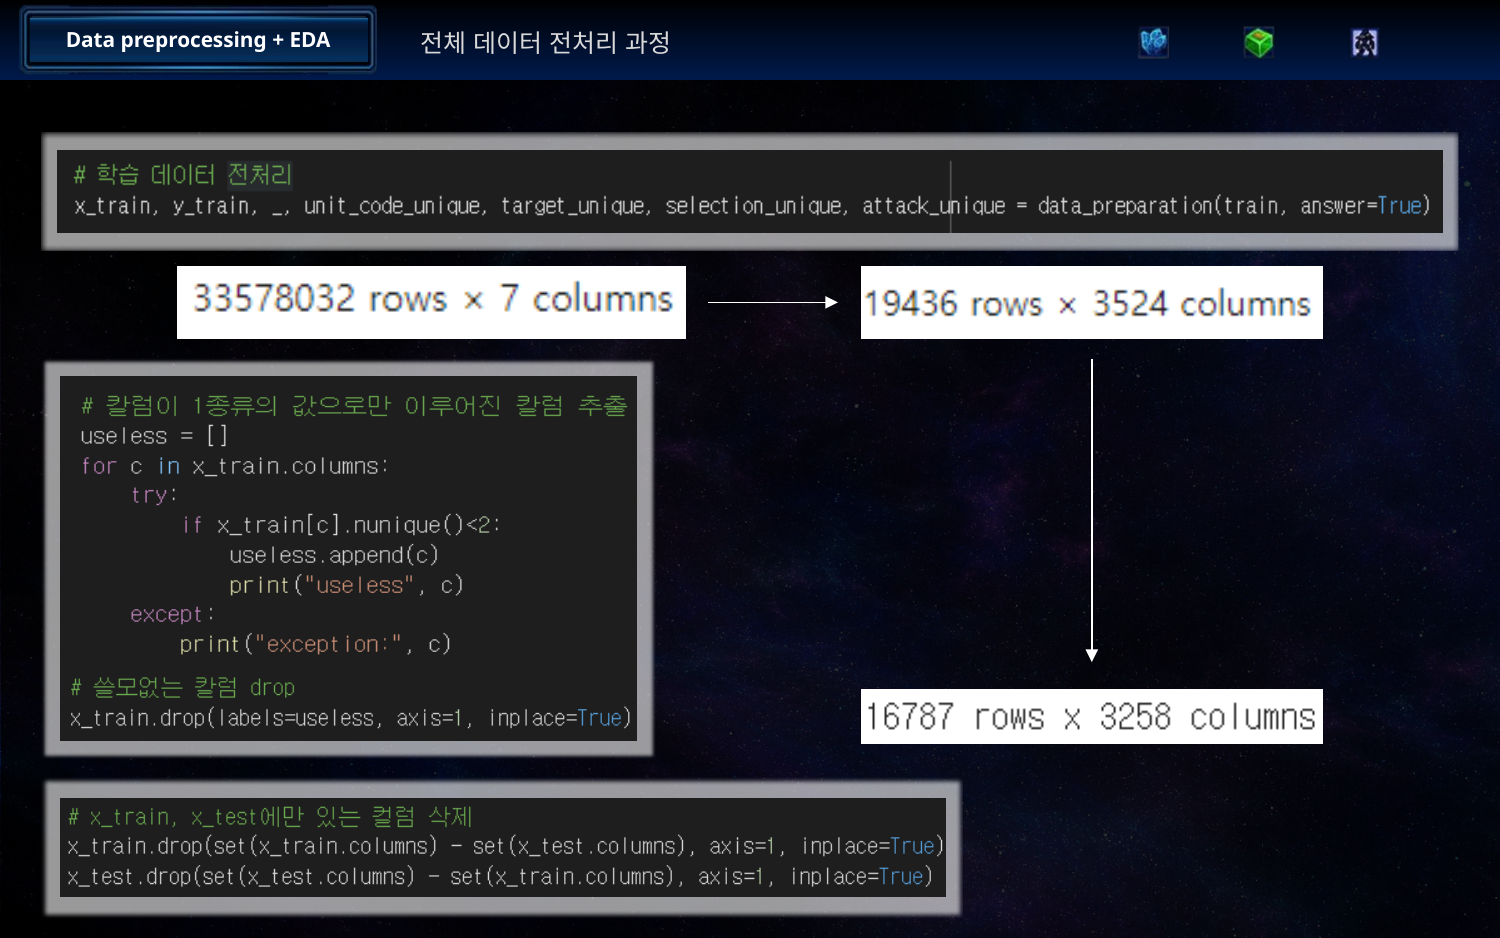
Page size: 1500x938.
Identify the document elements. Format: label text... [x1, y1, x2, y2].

text_box 전체 데이터 전처리 과정 [406, 19, 687, 65]
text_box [41, 358, 656, 760]
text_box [41, 132, 1459, 251]
picture [17, 3, 379, 76]
picture [1136, 24, 1384, 60]
picture [0, 80, 1500, 938]
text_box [40, 777, 963, 918]
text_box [177, 266, 1323, 339]
